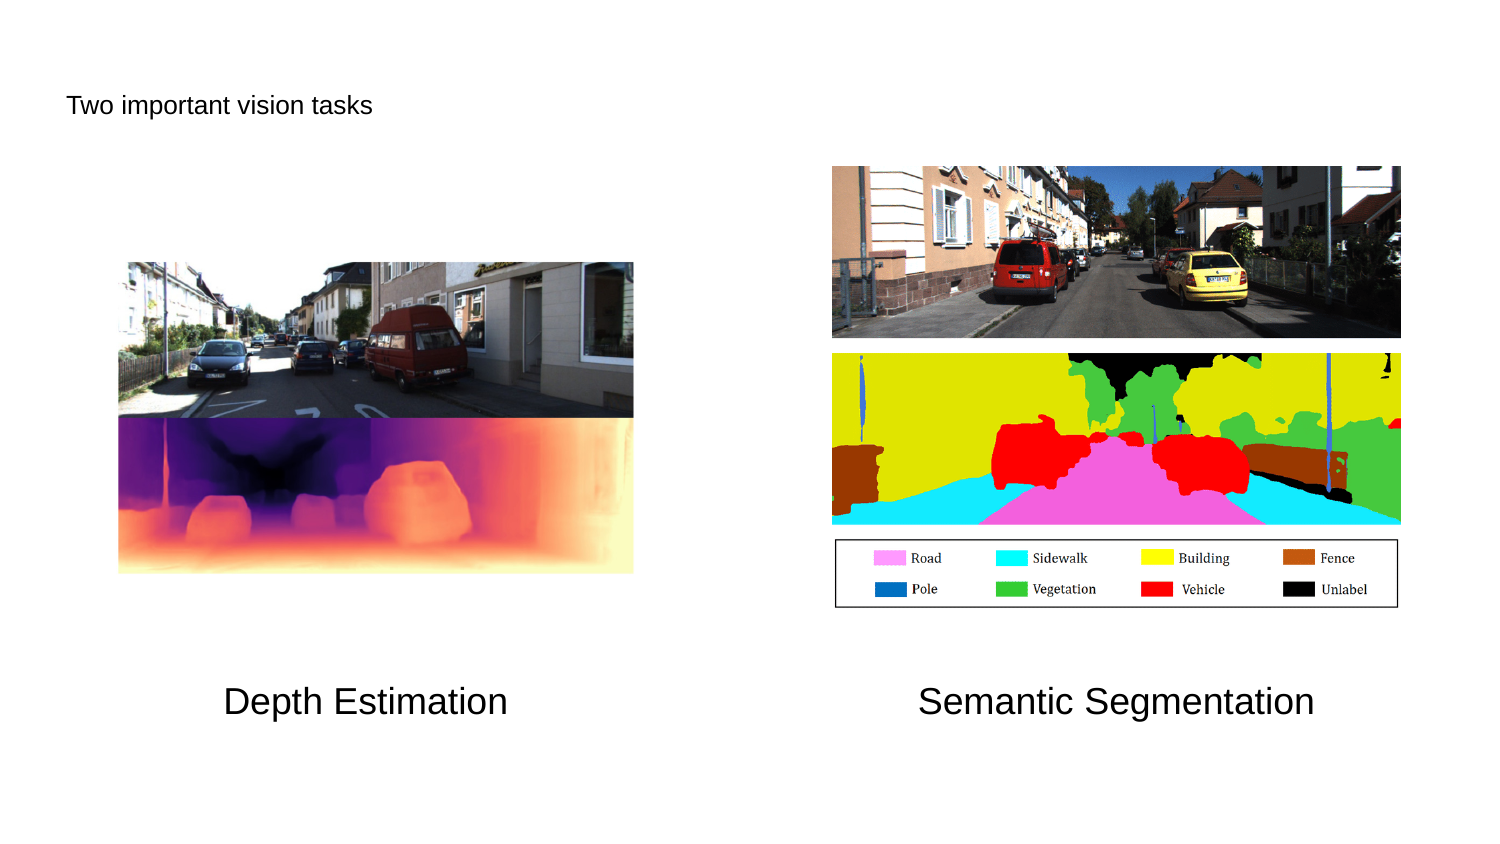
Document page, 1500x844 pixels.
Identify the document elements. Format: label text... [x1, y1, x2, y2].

text_box Semantic Segmentation [884, 662, 1349, 732]
picture [832, 166, 1401, 610]
picture [21, 251, 711, 593]
title Two important vision tasks [51, 72, 1449, 167]
text_box Depth Estimation [165, 662, 566, 732]
